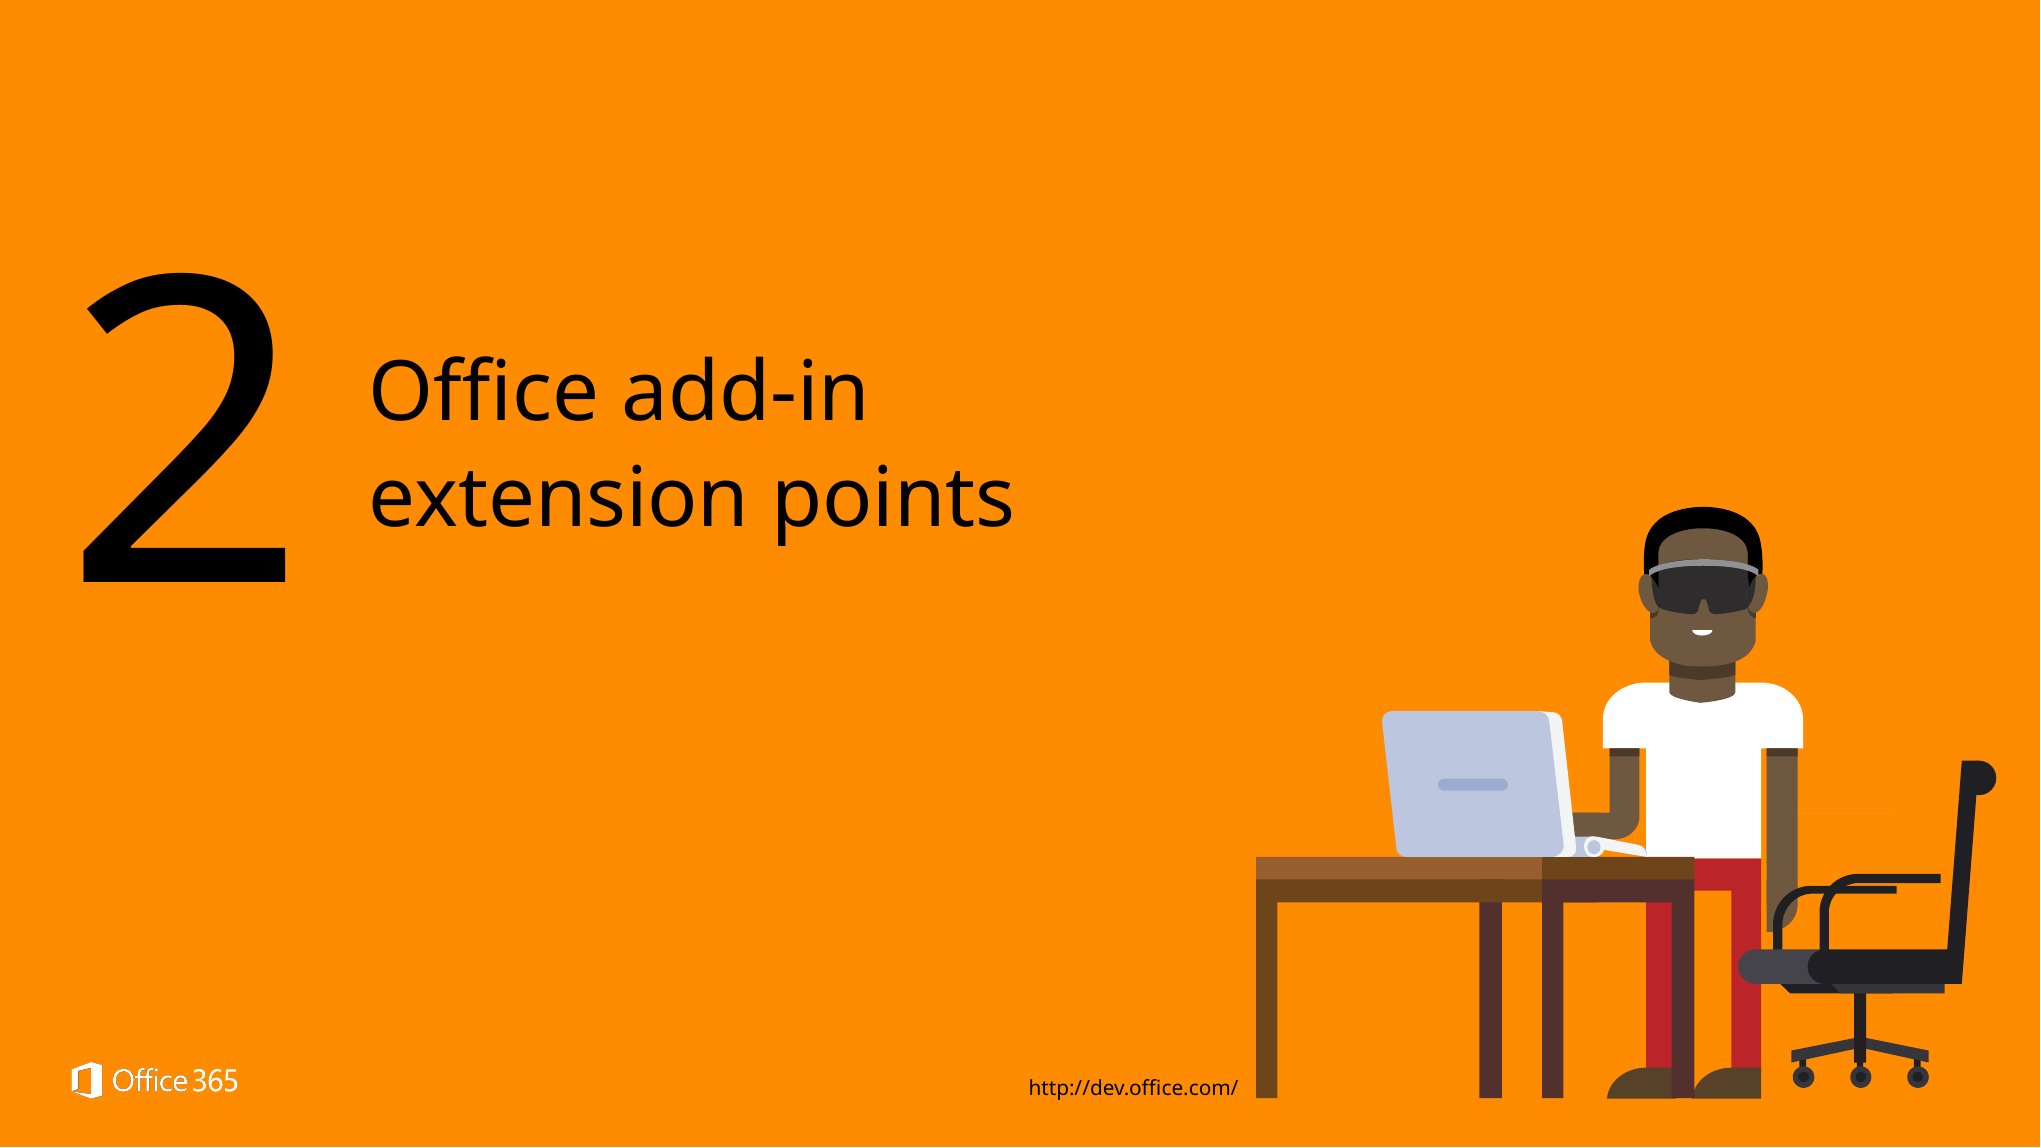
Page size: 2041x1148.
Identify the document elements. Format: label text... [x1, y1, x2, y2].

text_box [159, 1075, 172, 1092]
text_box [225, 1069, 238, 1092]
text_box [173, 1075, 188, 1092]
text_box [71, 1061, 103, 1099]
text_box [193, 1068, 207, 1092]
list 2 [39, 198, 346, 695]
text_box [112, 1068, 134, 1092]
list Office add-in extension points [346, 330, 721, 563]
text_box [721, 251, 2041, 1148]
text_box [208, 1068, 223, 1092]
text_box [1074, 443, 1951, 854]
text_box [135, 1067, 158, 1092]
